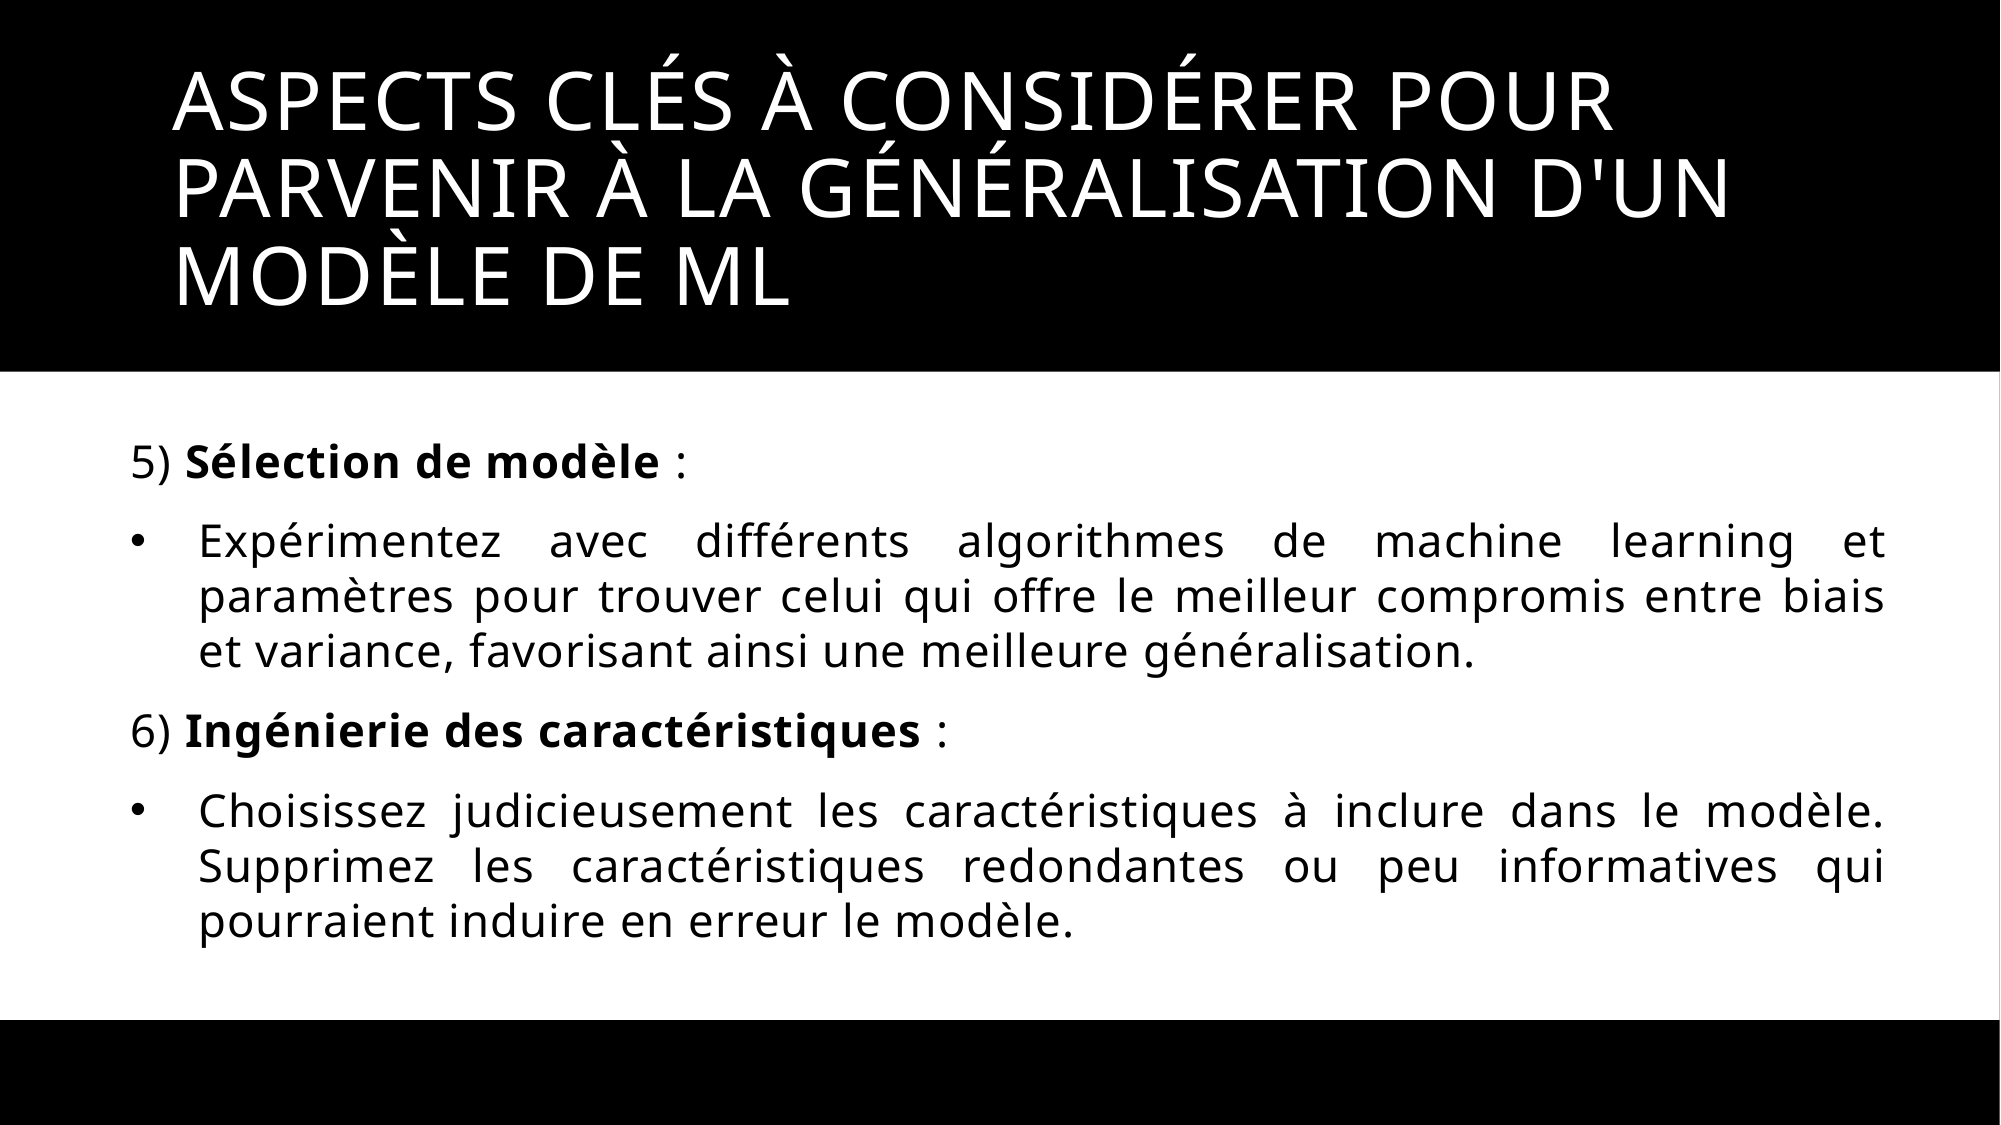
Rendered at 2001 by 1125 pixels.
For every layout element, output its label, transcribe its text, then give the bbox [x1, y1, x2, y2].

text_box [0, 0, 2000, 370]
list 5) Sélection de modèle : Expérimentez avec différents algorithmes de machine learning et paramètres pour trouver celui qui offre le meilleur compromis entre biais et variance, favorisant ainsi une meilleure généralisation. 6) Ingénierie des caractéristiques : Choisissez judicieusement les caractéristiques à inclure dans le modèle. Supprimez les caractéristiques redondantes ou peu informatives qui pourraient induire en erreur le modèle. [115, 424, 1905, 959]
title aspects clés à considérer pour parvenir à la généralisation d'un modèle de ML [157, 52, 1842, 332]
text_box [0, 1021, 2000, 1125]
text_box [0, 370, 2000, 1021]
